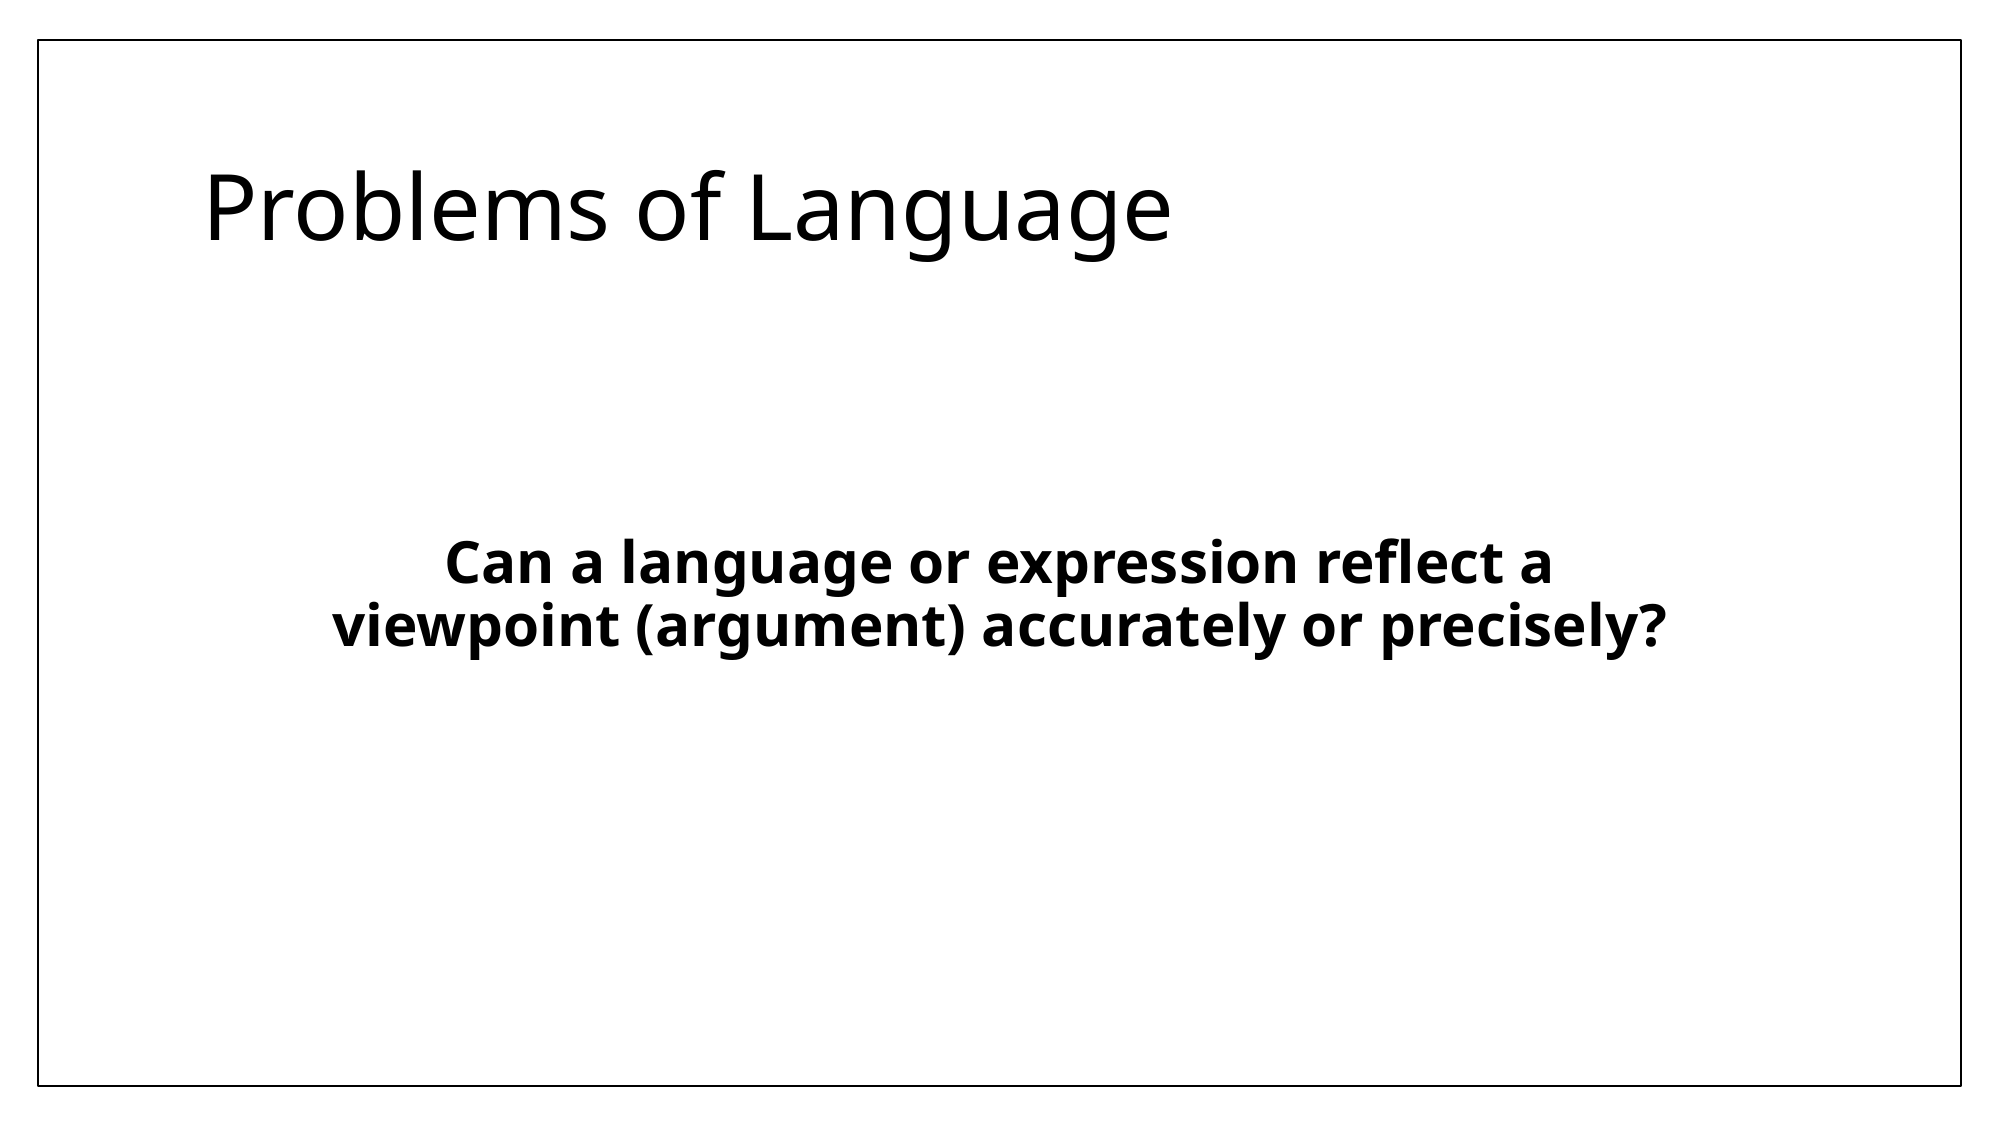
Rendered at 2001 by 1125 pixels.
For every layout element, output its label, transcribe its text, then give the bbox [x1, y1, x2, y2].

title Problems of Language [187, 99, 1808, 323]
list Can a language or expression reflect a viewpoint (argument) accurately or precisely? [281, 427, 1719, 752]
